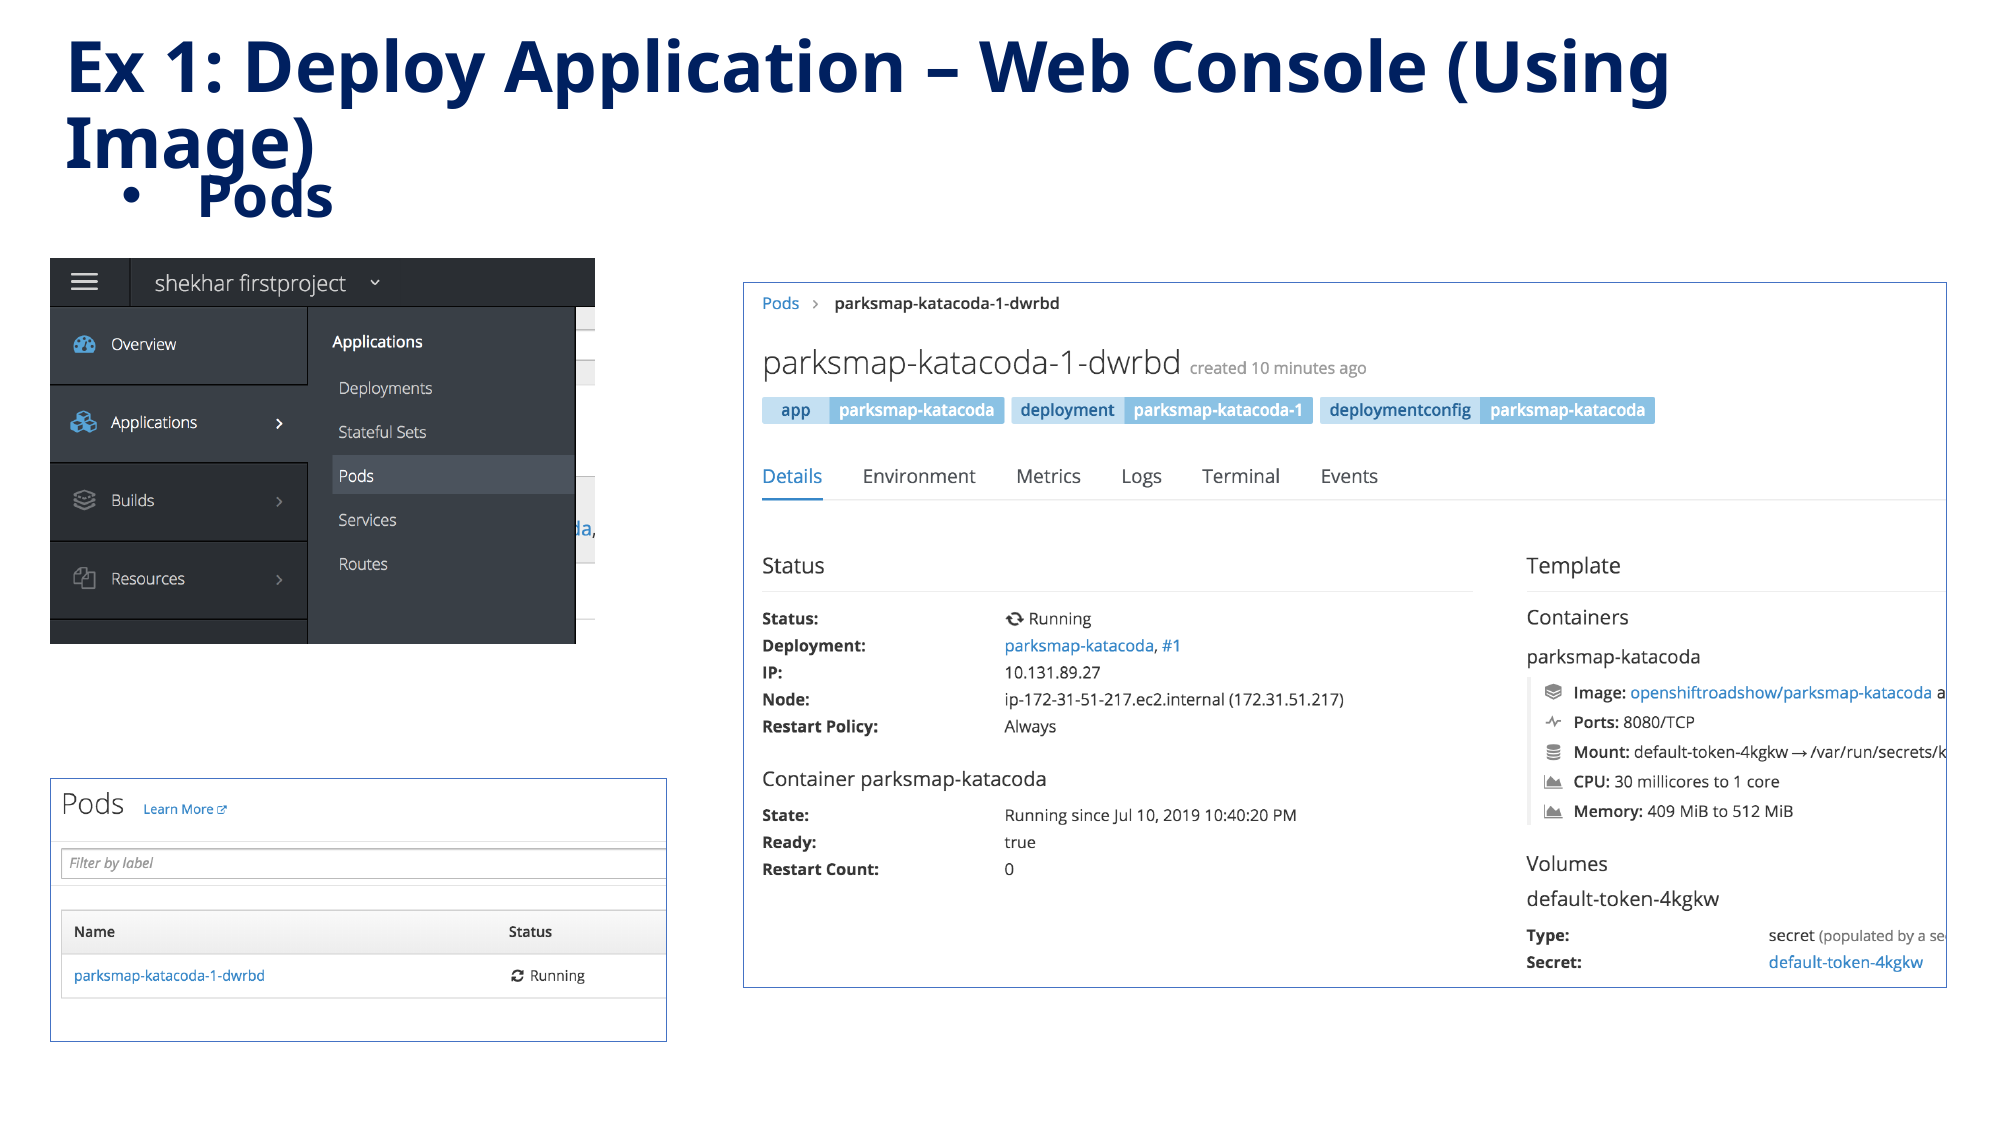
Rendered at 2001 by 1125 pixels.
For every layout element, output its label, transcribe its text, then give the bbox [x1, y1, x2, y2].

picture [743, 282, 1947, 988]
picture [49, 258, 595, 644]
text_box Ex 1: Deploy Application – Web Console (Using Image) [49, 23, 1775, 192]
text_box Pods [106, 114, 1832, 283]
picture [49, 778, 667, 1042]
